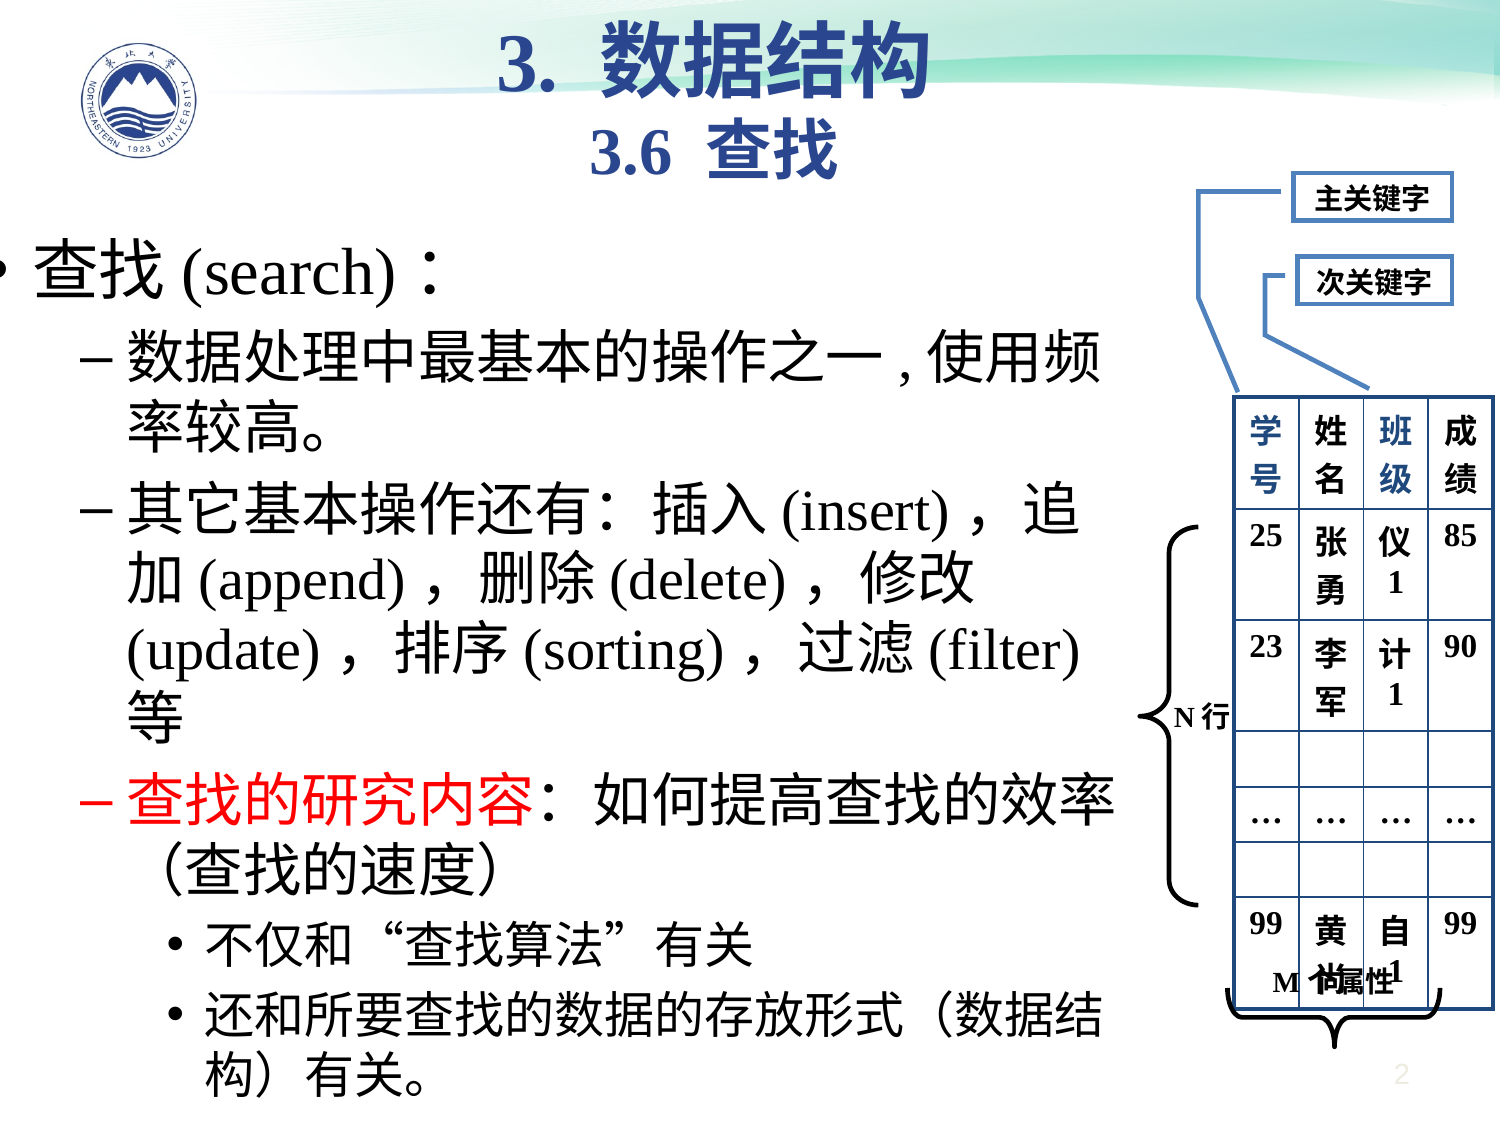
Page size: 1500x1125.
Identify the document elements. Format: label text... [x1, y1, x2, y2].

table_cell [1364, 843, 1427, 896]
table_cell 计1 [1364, 621, 1427, 730]
picture [0, 0, 1500, 1125]
table_cell 99 [1236, 898, 1298, 987]
list 查找(search)： 数据处理中最基本的操作之一,使用频率较高。 其它基本操作还有：插入(insert)，追加(append)，删除(delete)，修改(update)，排序(sorting)，过滤(filter)等 查找的研究内容：如何提高查找的效率（查找的速度） 不仅和“查找算法”有关 还和所要查找的数据的存放形式（数据结构）有关。 [0, 220, 1145, 1125]
table_cell … [1300, 788, 1363, 841]
table_cell [1300, 732, 1363, 786]
text_box 主关键字 [1293, 172, 1452, 221]
table_header 成绩 [1429, 399, 1491, 508]
slide_number 2 [1145, 1042, 1425, 1103]
table_cell 99 [1429, 898, 1491, 1007]
table_cell 张勇 [1300, 510, 1363, 619]
text_box M个属性 [1227, 987, 1441, 1047]
table_header 班级 [1364, 399, 1427, 508]
table_cell [1429, 732, 1491, 786]
table_header 学号 [1236, 399, 1298, 508]
text_box N行 [1139, 526, 1199, 906]
table_cell … [1429, 788, 1491, 841]
table_header 姓名 [1300, 399, 1363, 508]
table_cell 黄尚 [1300, 898, 1363, 987]
table_cell [1364, 732, 1427, 786]
table_cell [1429, 843, 1491, 896]
table_cell [1236, 843, 1298, 896]
table_cell 自1 [1364, 898, 1427, 987]
table_cell … [1236, 788, 1298, 841]
text_box 次关键字 [1297, 256, 1453, 305]
table_cell [1236, 732, 1298, 786]
text_box 3. 数据结构 3.6 查找 [76, 0, 1352, 196]
table_cell 李军 [1300, 621, 1363, 730]
table_cell [1300, 843, 1363, 896]
table_cell 25 [1236, 510, 1298, 619]
table_cell … [1364, 788, 1427, 841]
table_cell 85 [1429, 510, 1491, 619]
table_cell 90 [1429, 621, 1491, 730]
table_cell 23 [1236, 621, 1298, 730]
table_cell 仪1 [1364, 510, 1427, 619]
